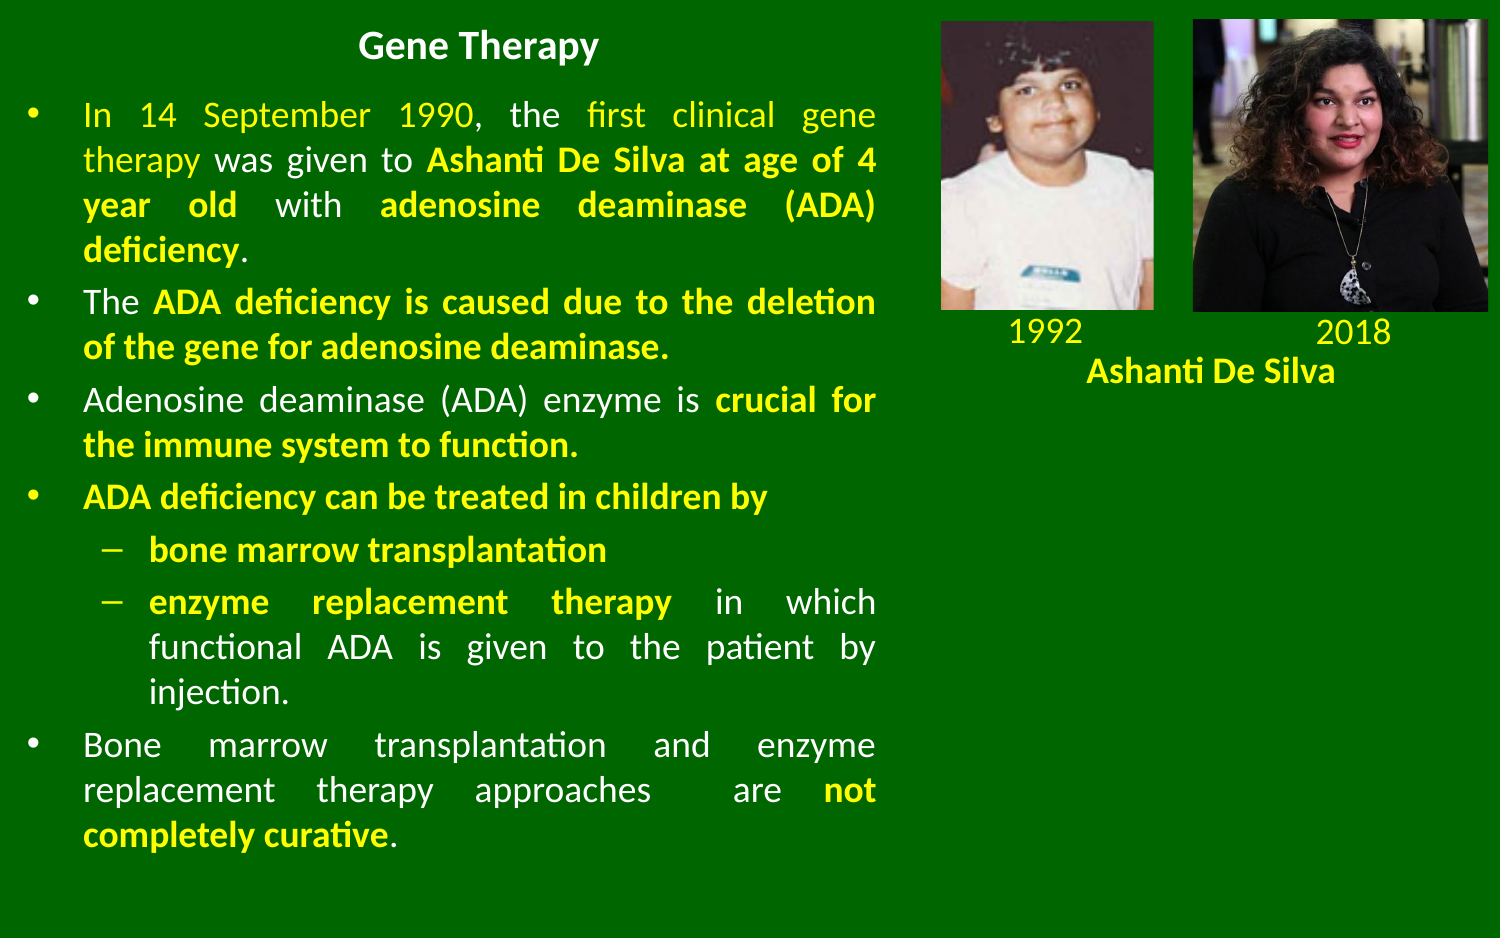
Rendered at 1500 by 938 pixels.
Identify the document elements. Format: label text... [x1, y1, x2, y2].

text_box Ashanti De Silva [1071, 338, 1352, 399]
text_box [940, 21, 1154, 360]
title Gene Therapy [75, 0, 883, 82]
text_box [1192, 19, 1489, 361]
list In 14 September 1990, the first clinical gene therapy was given to Ashanti De Silva at age of 4 year old with adenosine deaminase (ADA) deficiency. The ADA deficiency is caused due to the deletion of the gene for adenosine deaminase. Adenosine deaminase (ADA) enzyme is crucial for the immune system to function. ADA deficiency can be treated in children by bone marrow transplantation enzyme replacement therapy in which functional ADA is given to the patient by injection. Bone marrow transplantation and enzyme replacement therapy approaches are not completely curative. [11, 82, 892, 826]
